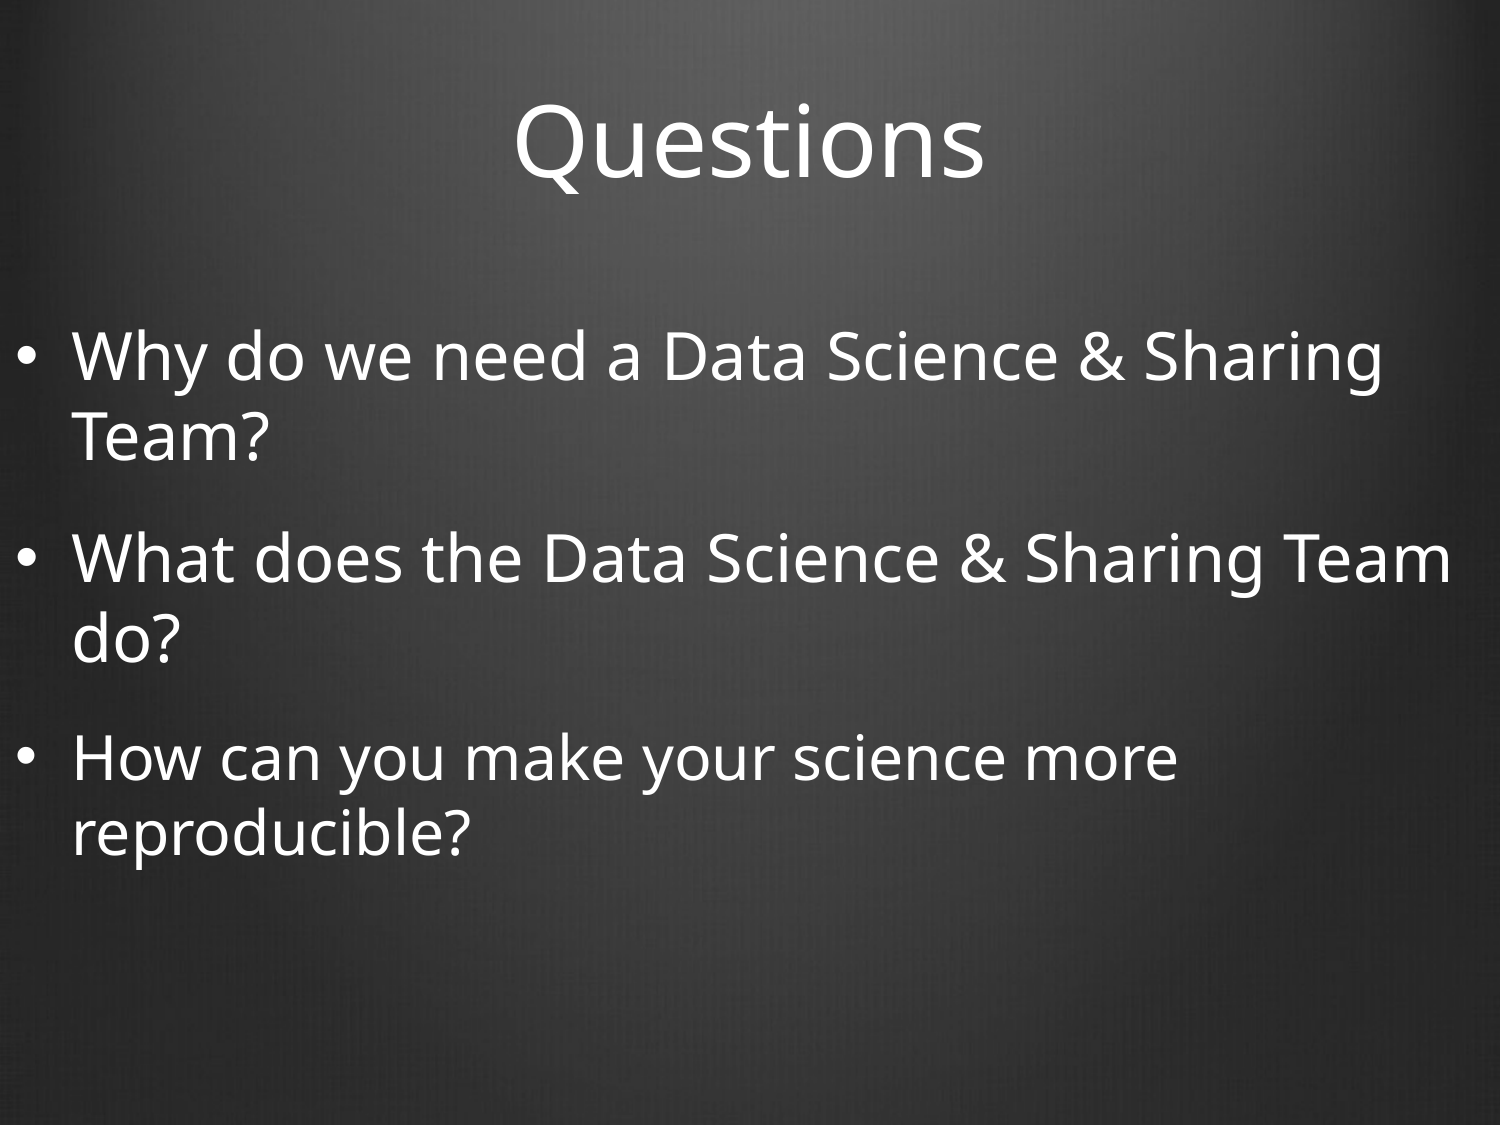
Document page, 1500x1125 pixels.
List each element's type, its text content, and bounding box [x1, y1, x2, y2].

list Why do we need a Data Science & Sharing Team? What does the Data Science & Sharing Team do? How can you make your science more reproducible? [0, 306, 1500, 1005]
title Questions [112, 19, 1388, 255]
